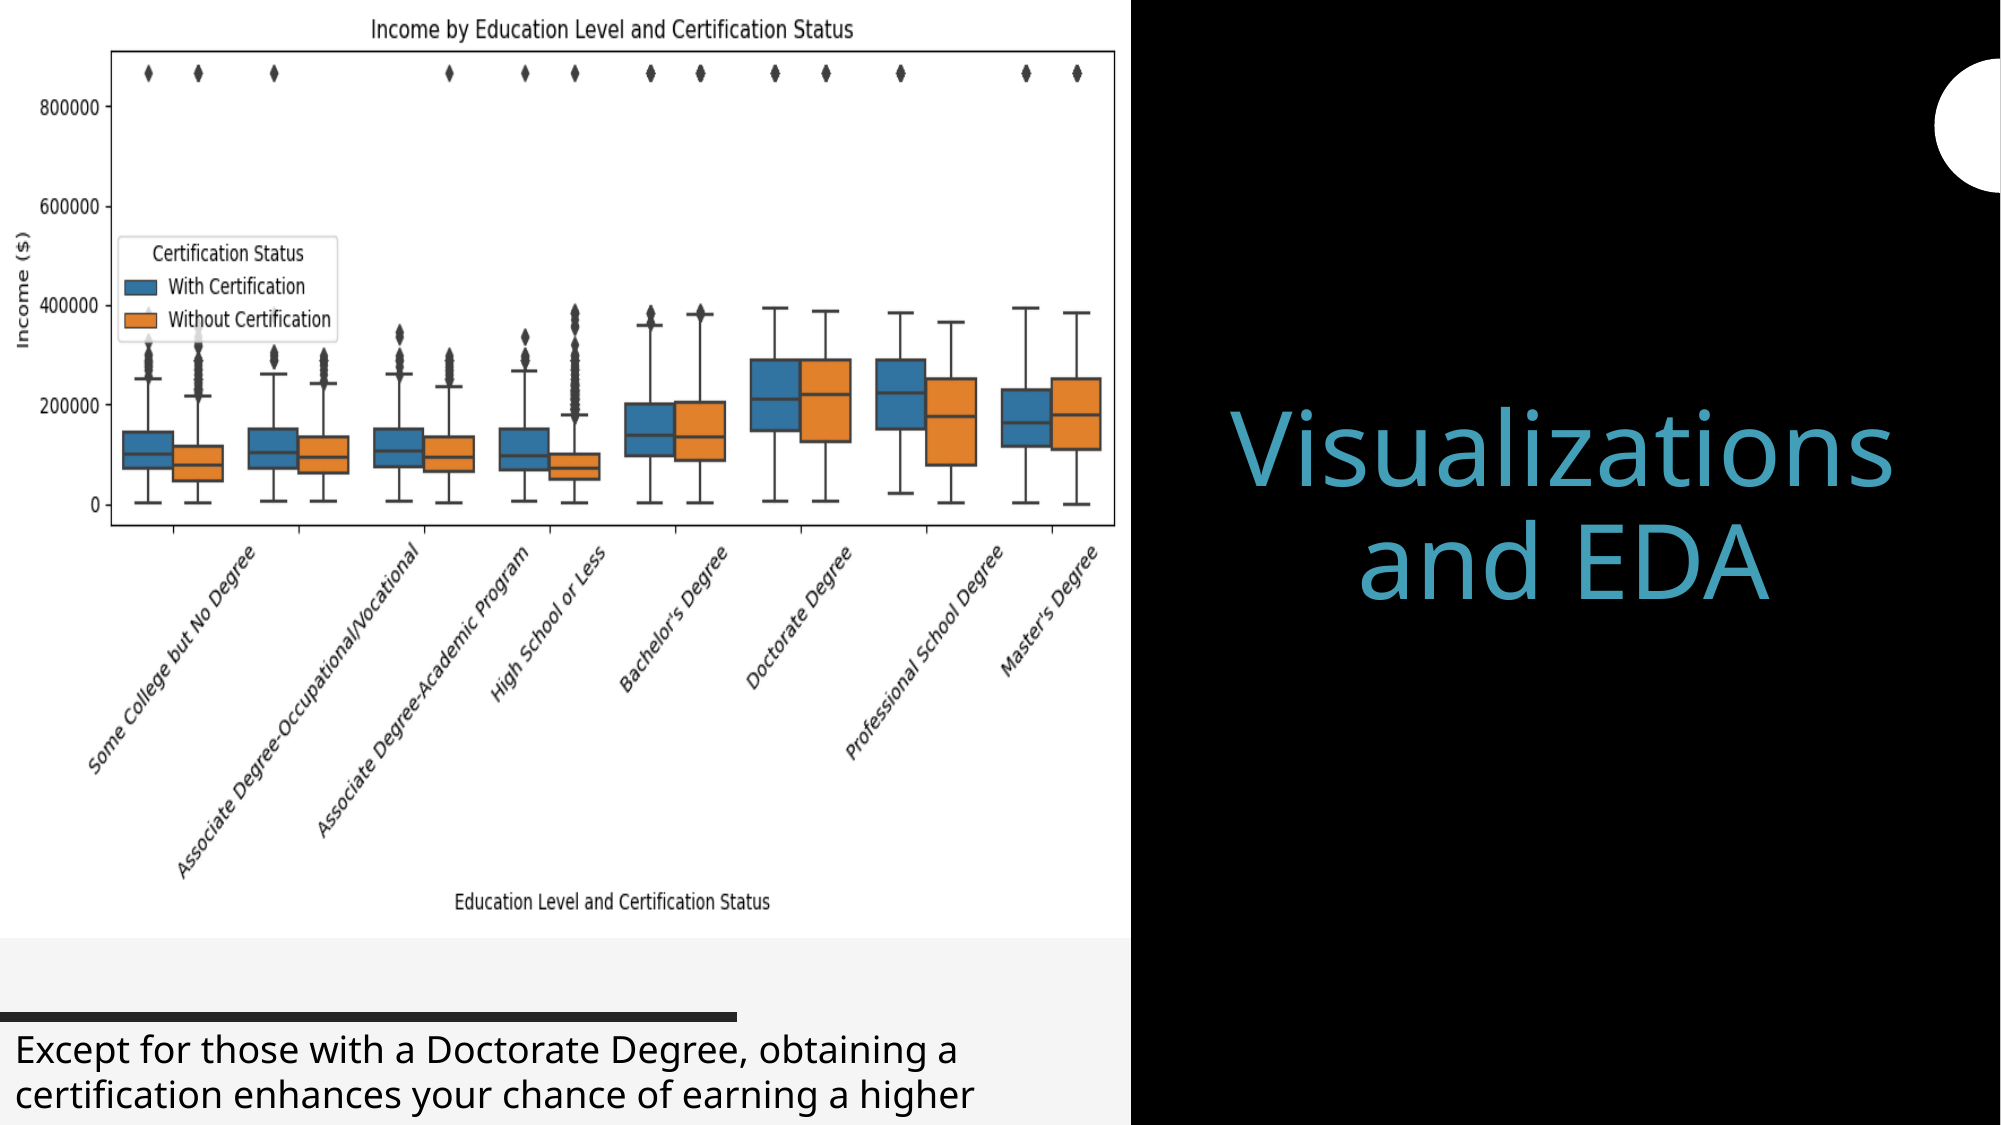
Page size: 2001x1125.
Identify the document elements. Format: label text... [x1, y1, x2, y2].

picture [0, 0, 1131, 938]
title Visualizations and EDA [1183, 312, 1945, 706]
text_box Except for those with a Doctorate Degree, obtaining a certification enhances your chance of earning a higher income. [0, 1018, 1131, 1125]
